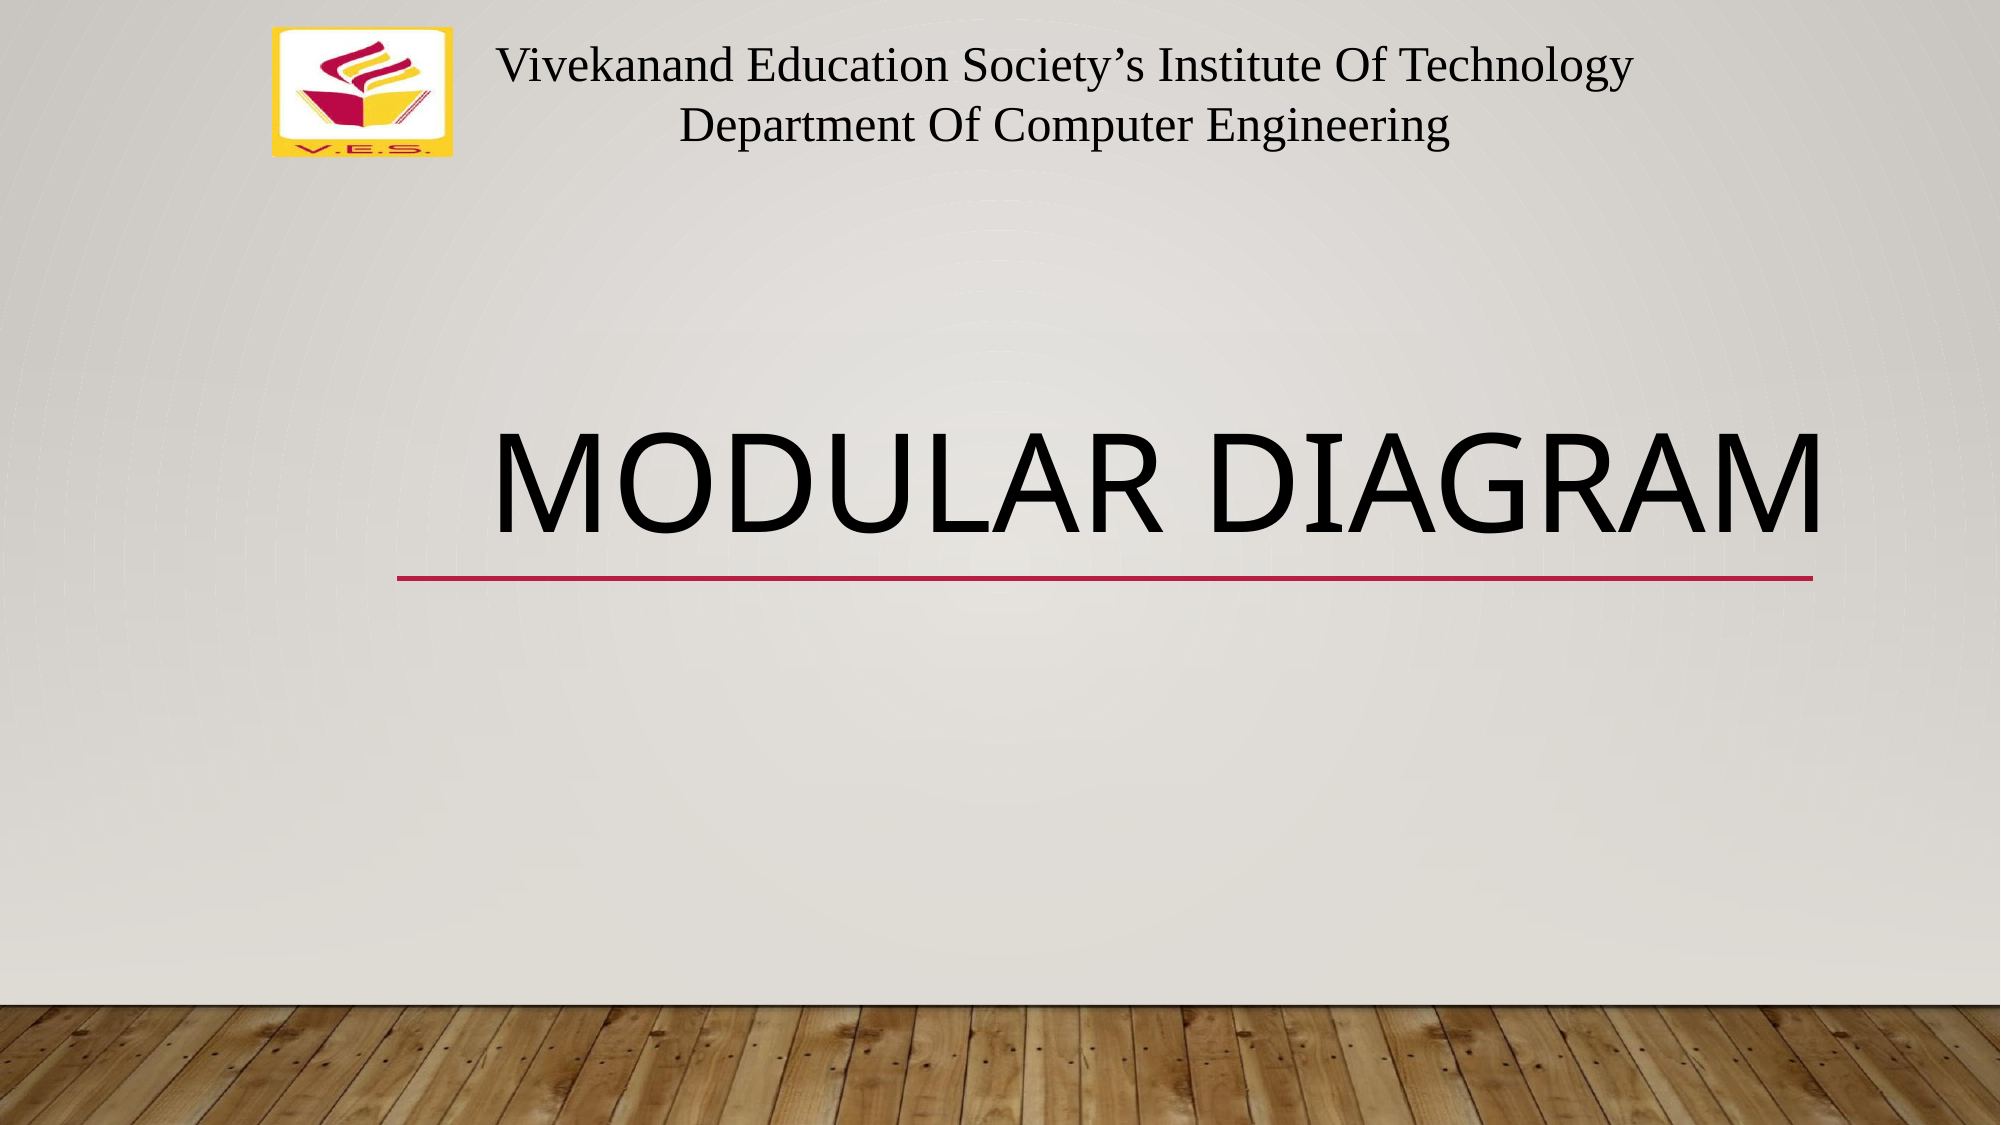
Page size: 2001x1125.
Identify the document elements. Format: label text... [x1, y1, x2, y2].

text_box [271, 23, 1655, 161]
title MODULAR DIAGRAM [472, 274, 1868, 563]
picture [0, 1005, 2000, 1125]
